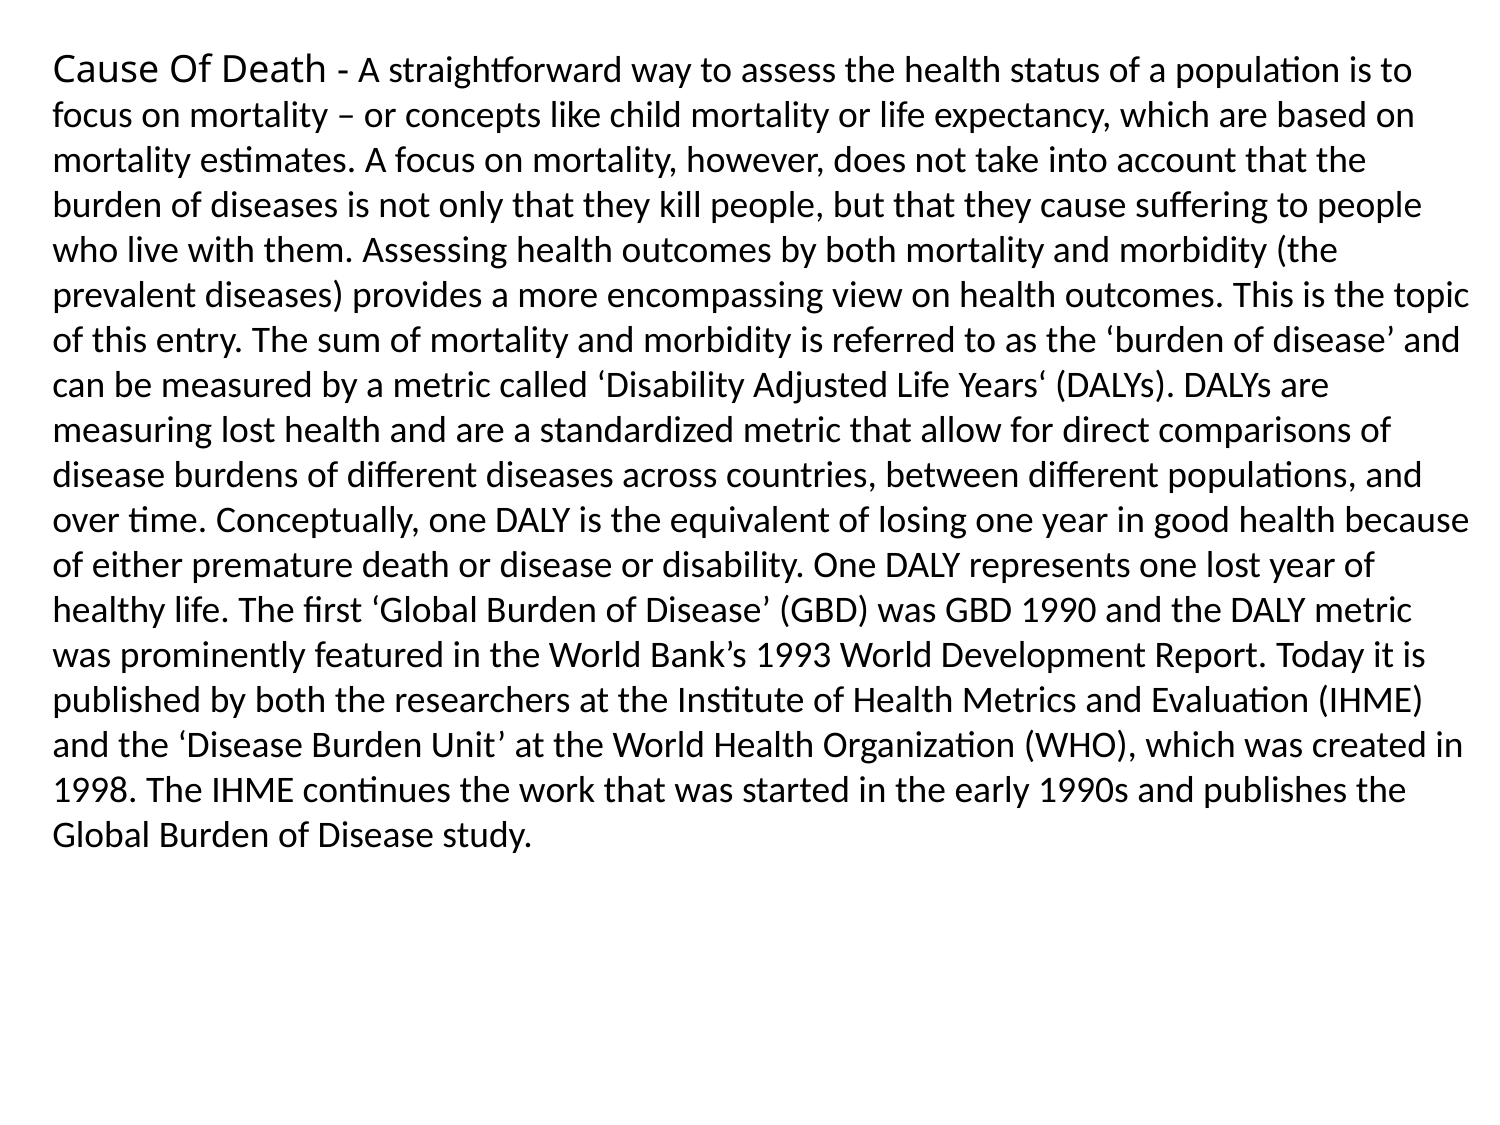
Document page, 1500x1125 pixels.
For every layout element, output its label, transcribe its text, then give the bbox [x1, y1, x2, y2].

text_box Cause Of Death - A straightforward way to assess the health status of a population is to focus on mortality – or concepts like child mortality or life expectancy, which are based on mortality estimates. A focus on mortality, however, does not take into account that the burden of diseases is not only that they kill people, but that they cause suffering to people who live with them. Assessing health outcomes by both mortality and morbidity (the prevalent diseases) provides a more encompassing view on health outcomes. This is the topic of this entry. The sum of mortality and morbidity is referred to as the ‘burden of disease’ and can be measured by a metric called ‘Disability Adjusted Life Years‘ (DALYs). DALYs are measuring lost health and are a standardized metric that allow for direct comparisons of disease burdens of different diseases across countries, between different populations, and over time. Conceptually, one DALY is the equivalent of losing one year in good health because of either premature death or disease or disability. One DALY represents one lost year of healthy life. The first ‘Global Burden of Disease’ (GBD) was GBD 1990 and the DALY metric was prominently featured in the World Bank’s 1993 World Development Report. Today it is published by both the researchers at the Institute of Health Metrics and Evaluation (IHME) and the ‘Disease Burden Unit’ at the World Health Organization (WHO), which was created in 1998. The IHME continues the work that was started in the early 1990s and publishes the Global Burden of Disease study. [37, 37, 1488, 863]
